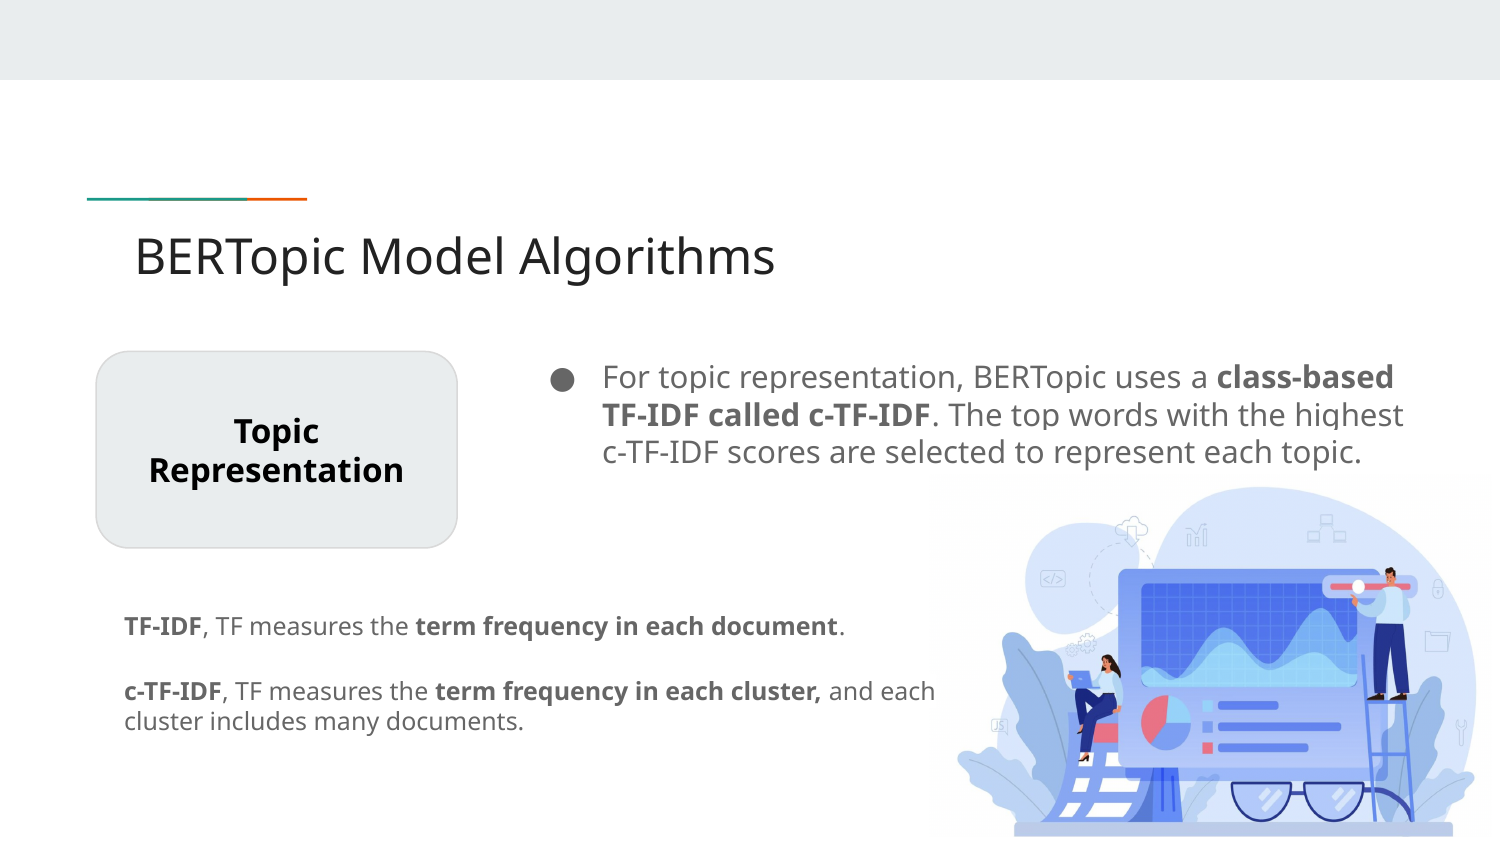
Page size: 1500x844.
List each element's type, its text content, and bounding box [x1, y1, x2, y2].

text_box For topic representation, BERTopic uses a class-based TF-IDF called c-TF-IDF. The top words with the highest c-TF-IDF scores are selected to represent each topic. [512, 342, 1446, 485]
text_box TF-IDF, TF measures the term frequency in each document. c-TF-IDF, TF measures the term frequency in each cluster, and each cluster includes many documents. [109, 595, 924, 751]
text_box Topic Representation [96, 351, 458, 548]
picture [929, 474, 1492, 837]
title BERTopic Model Algorithms [119, 216, 1381, 305]
